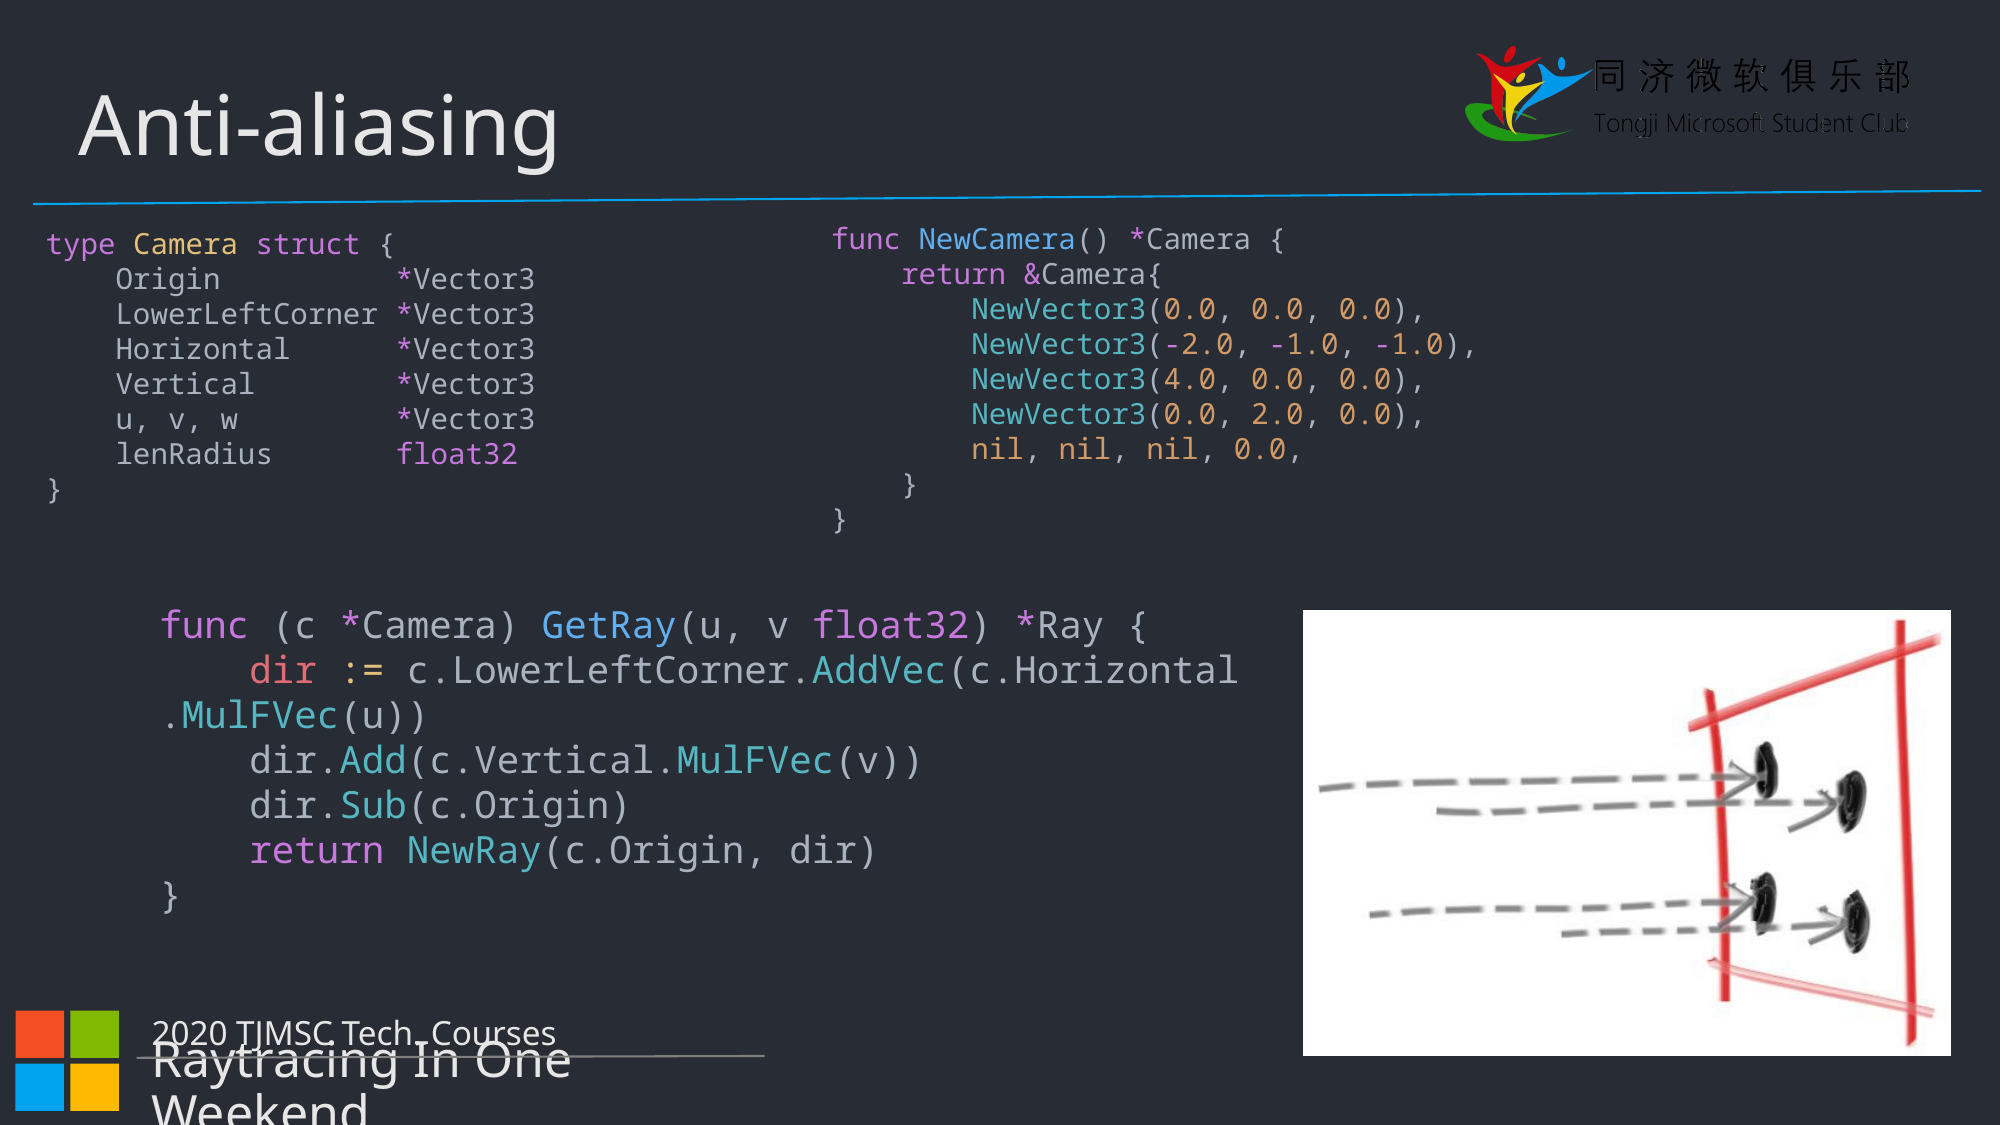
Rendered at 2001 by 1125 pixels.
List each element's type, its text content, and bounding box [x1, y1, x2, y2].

picture [1459, 34, 1918, 162]
picture [1303, 610, 1951, 1056]
text_box func (c *Camera) GetRay(u, v float32) *Ray { dir := c.LowerLeftCorner.AddVec(c.Horizontal.MulFVec(u)) dir.Add(c.Vertical.MulFVec(v)) dir.Sub(c.Origin) return NewRay(c.Origin, dir) } [144, 593, 1255, 924]
text_box type Camera struct { Origin *Vector3 LowerLeftCorner *Vector3 Horizontal *Vector3 Vertical *Vector3 u, v, w *Vector3 lenRadius float32 } [30, 217, 816, 513]
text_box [15, 1010, 119, 1111]
text_box 2020 TJMSC Tech. Courses [136, 1008, 682, 1055]
text_box Raytracing In One Weekend [136, 1060, 796, 1116]
text_box Anti-aliasing [63, 47, 1497, 210]
text_box func NewCamera() *Camera { return &Camera{ NewVector3(0.0, 0.0, 0.0), NewVector3(-2.0, -1.0, -1.0), NewVector3(4.0, 0.0, 0.0), NewVector3(0.0, 2.0, 0.0), nil, nil, nil, 0.0, } } [816, 213, 1817, 543]
